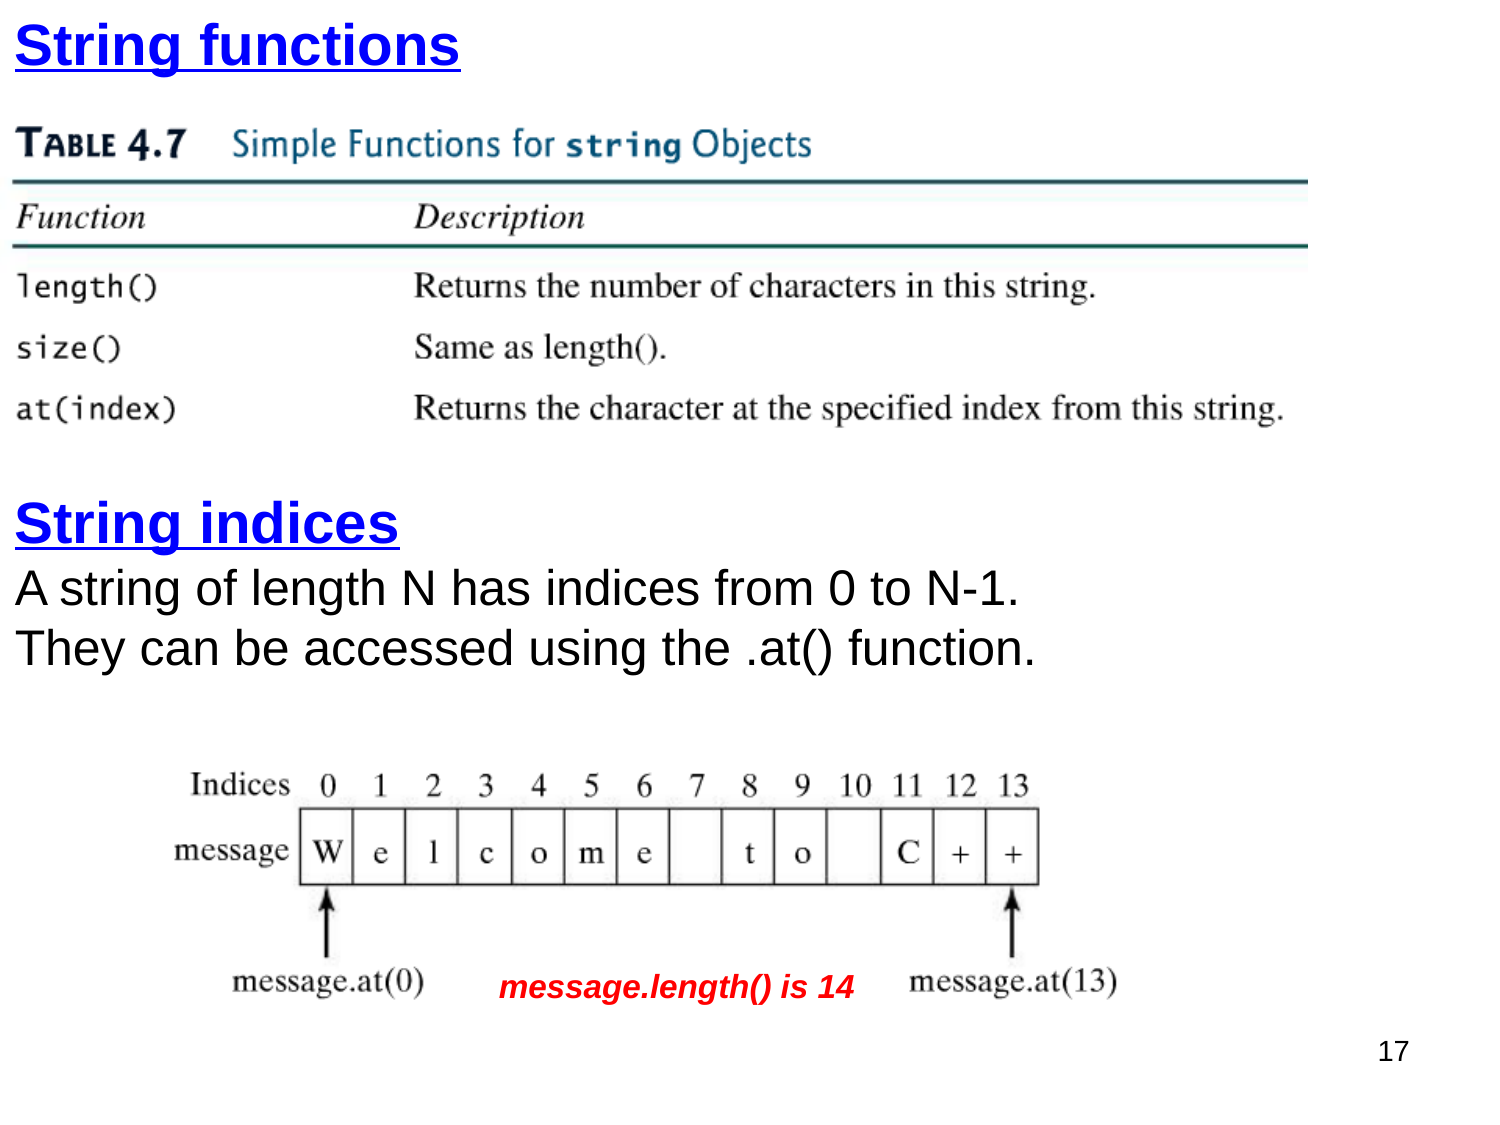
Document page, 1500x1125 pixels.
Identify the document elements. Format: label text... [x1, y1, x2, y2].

picture [0, 103, 1308, 450]
picture [155, 745, 1132, 1014]
slide_number 17 [1074, 1024, 1426, 1103]
text_box String functions [0, 0, 1500, 85]
text_box String indices A string of length N has indices from 0 to N-1. They can be accessed using the .at() function. [0, 478, 1500, 683]
